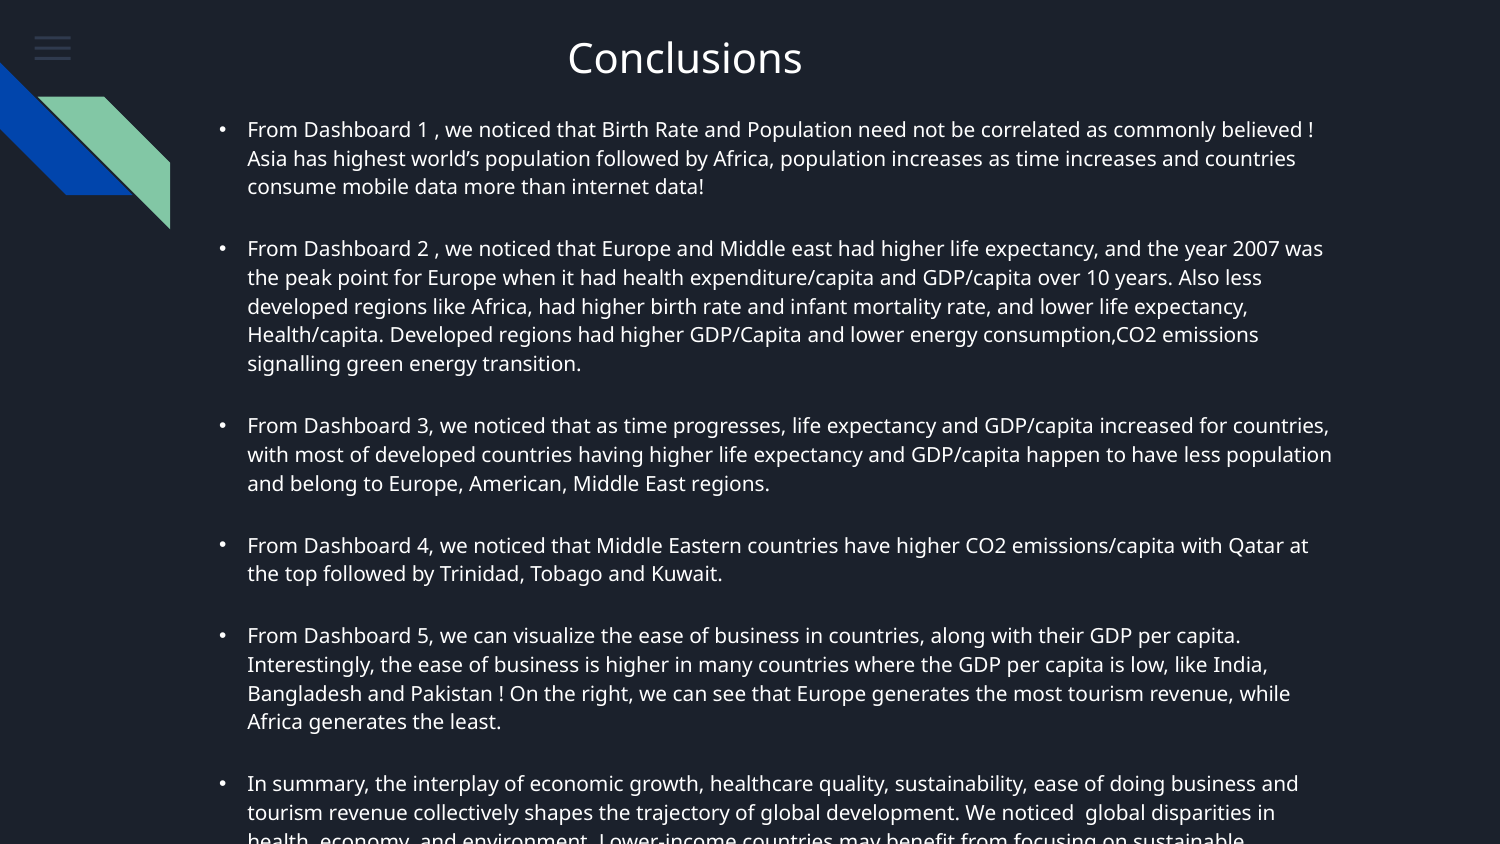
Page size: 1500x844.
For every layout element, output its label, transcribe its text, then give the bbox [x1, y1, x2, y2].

title Conclusions [552, 16, 845, 97]
list From Dashboard 1 , we noticed that Birth Rate and Population need not be correlated as commonly believed ! Asia has highest world’s population followed by Africa, population increases as time increases and countries consume mobile data more than internet data! From Dashboard 2 , we noticed that Europe and Middle east had higher life expectancy, and the year 2007 was the peak point for Europe when it had health expenditure/capita and GDP/capita over 10 years. Also less developed regions like Africa, had higher birth rate and infant mortality rate, and lower life expectancy, Health/capita. Developed regions had higher GDP/Capita and lower energy consumption,CO2 emissions signalling green energy transition. From Dashboard 3, we noticed that as time progresses, life expectancy and GDP/capita increased for countries, with most of developed countries having higher life expectancy and GDP/capita happen to have less population and belong to Europe, American, Middle East regions. From Dashboard 4, we noticed that Middle Eastern countries have higher CO2 emissions/capita with Qatar at the top followed by Trinidad, Tobago and Kuwait. From Dashboard 5, we can visualize the ease of business in countries, along with their GDP per capita. Interestingly, the ease of business is higher in many countries where the GDP per capita is low, like India, Bangladesh and Pakistan ! On the right, we can see that Europe generates the most tourism revenue, while Africa generates the least. In summary, the interplay of economic growth, healthcare quality, sustainability, ease of doing business and tourism revenue collectively shapes the trajectory of global development. We noticed global disparities in health, economy, and environment. Lower-income countries may benefit from focusing on sustainable development, education, and green energy initiatives to improve overall well-being. [204, 97, 1359, 735]
